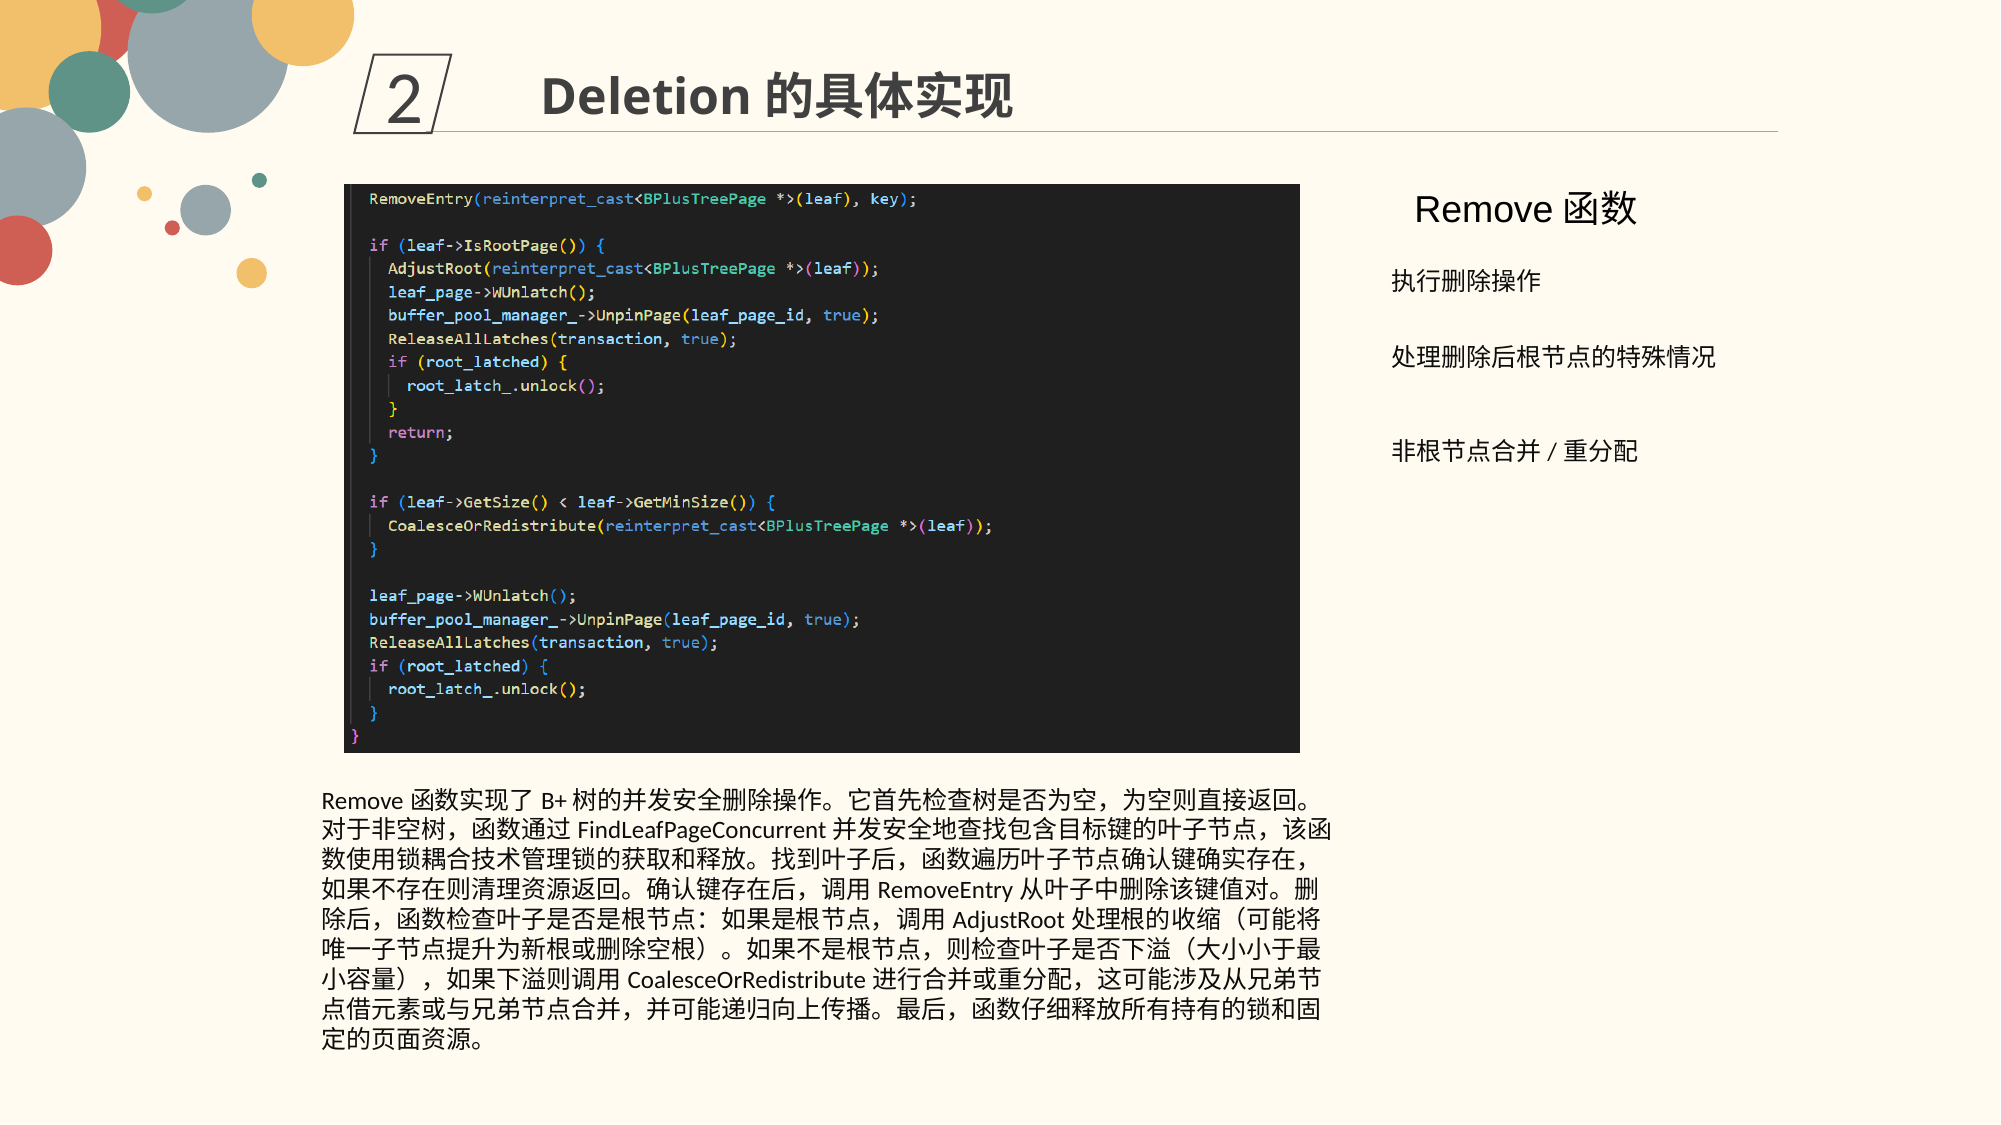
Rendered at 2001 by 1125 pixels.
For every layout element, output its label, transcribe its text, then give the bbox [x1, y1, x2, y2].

text_box Deletion的具体实现 [526, 57, 1410, 131]
picture [344, 184, 1300, 753]
text_box 非根节点合并/重分配 [1376, 428, 1975, 473]
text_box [0, 0, 355, 289]
text_box 2 [355, 53, 453, 135]
text_box 处理删除后根节点的特殊情况 [1376, 333, 1975, 379]
text_box Remove函数实现了B+树的并发安全删除操作。它首先检查树是否为空，为空则直接返回。对于非空树，函数通过FindLeafPageConcurrent并发安全地查找包含目标键的叶子节点，该函数使用锁耦合技术管理锁的获取和释放。找到叶子后，函数遍历叶子节点确认键确实存在，如果不存在则清理资源返回。确认键存在后，调用RemoveEntry从叶子中删除该键值对。删除后，函数检查叶子是否是根节点：如果是根节点，调用AdjustRoot处理根的收缩（可能将唯一子节点提升为新根或删除空根）。如果不是根节点，则检查叶子是否下溢（大小小于最小容量），如果下溢则调用CoalesceOrRedistribute进行合并或重分配，这可能涉及从兄弟节点借元素或与兄弟节点合并，并可能递归向上传播。最后，函数仔细释放所有持有的锁和固定的页面资源。 [306, 776, 1358, 1061]
text_box 执行删除操作 [1376, 258, 1975, 303]
text_box Remove函数 [1337, 177, 1715, 238]
